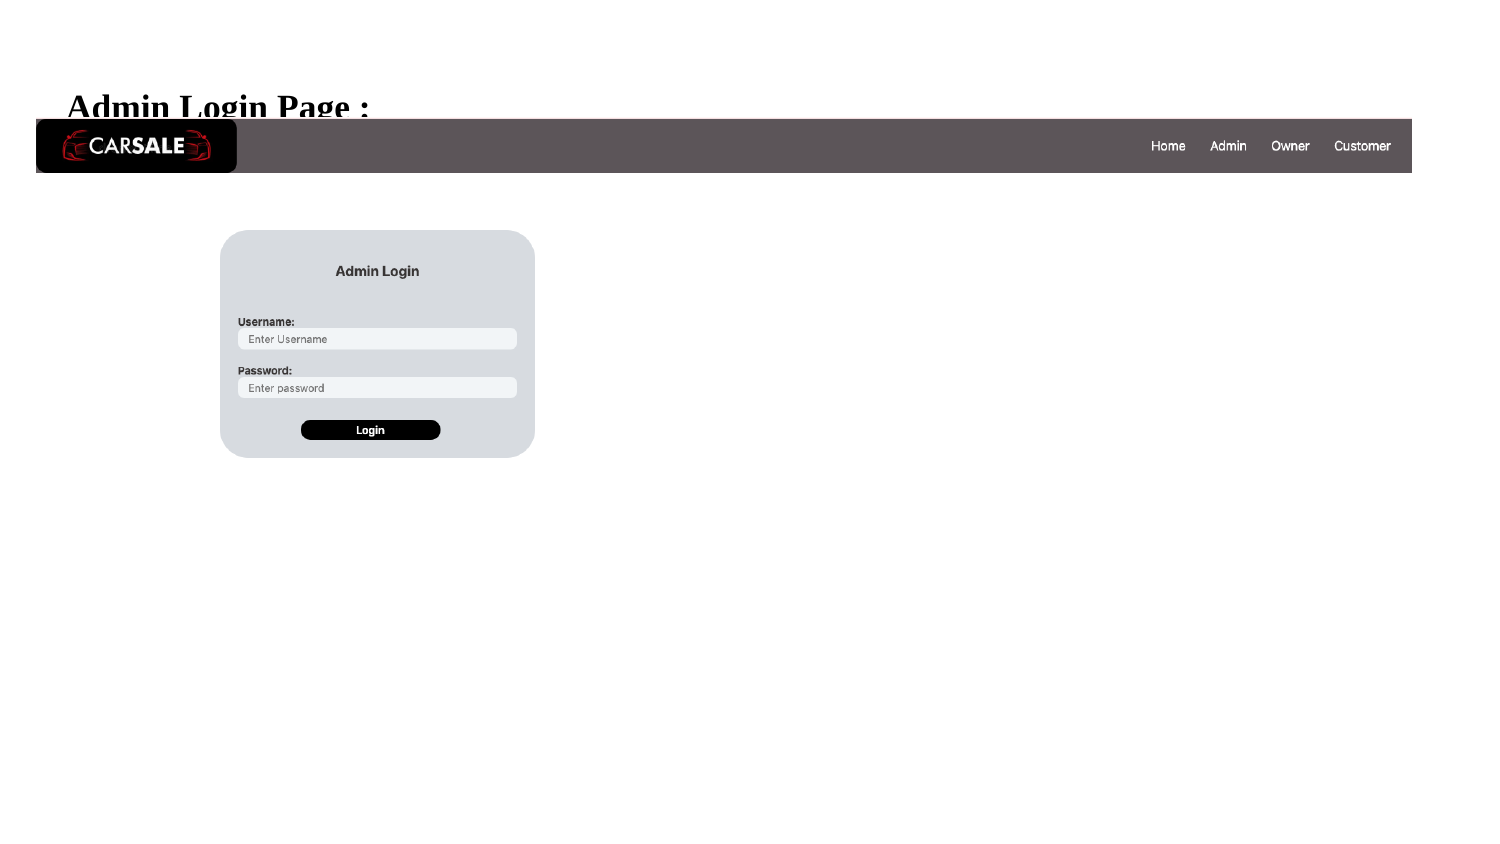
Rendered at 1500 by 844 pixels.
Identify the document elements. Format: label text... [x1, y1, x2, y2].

title Admin Login Page : [51, 48, 1449, 180]
picture [35, 117, 1412, 824]
